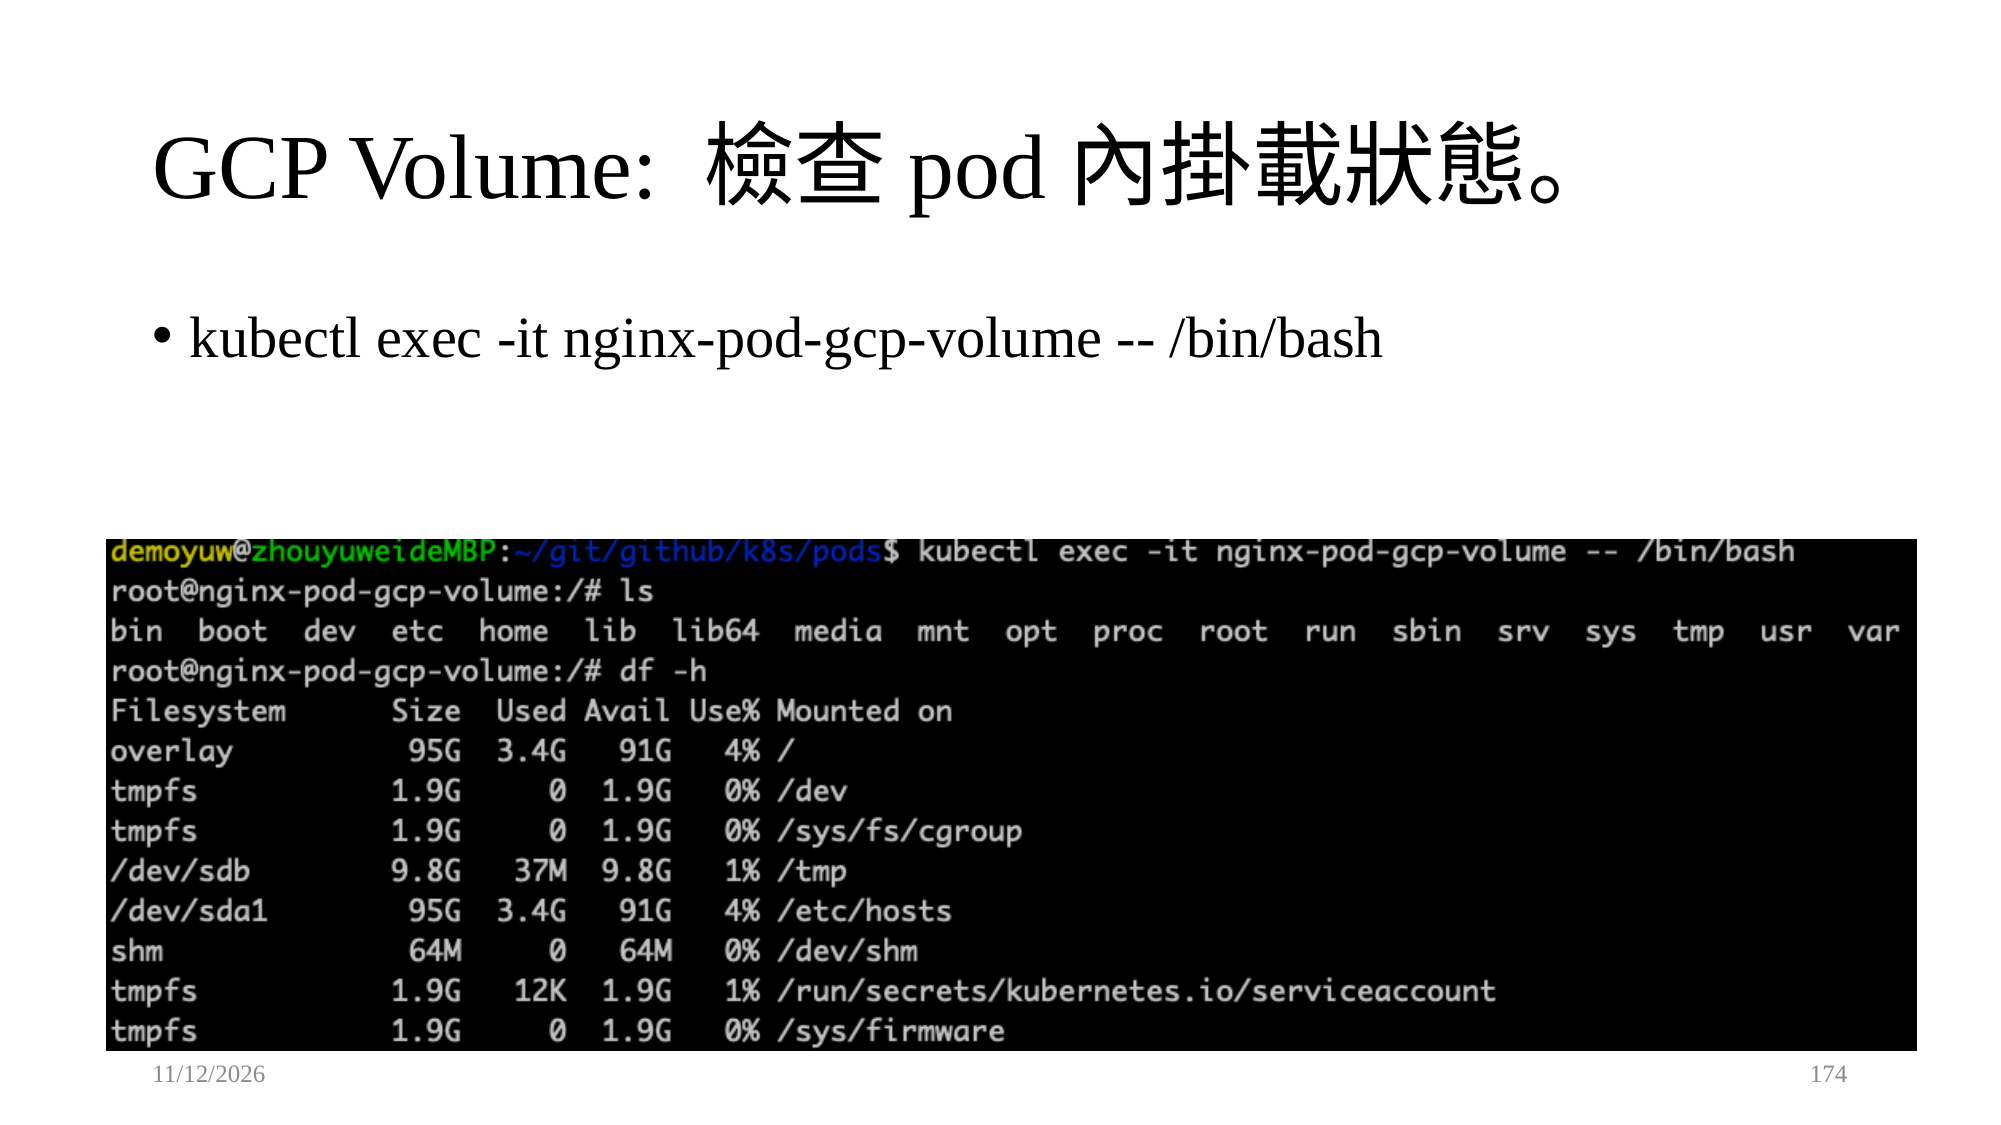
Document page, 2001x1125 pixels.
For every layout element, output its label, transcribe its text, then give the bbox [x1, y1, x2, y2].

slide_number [137, 1051, 588, 1103]
list kubectl exec -it nginx-pod-gcp-volume -- /bin/bash [137, 299, 1863, 539]
title GCP Volume: 檢查pod內掛載狀態。 [137, 59, 1863, 278]
picture [105, 539, 1917, 1051]
slide_number 174 [1412, 1051, 1863, 1103]
